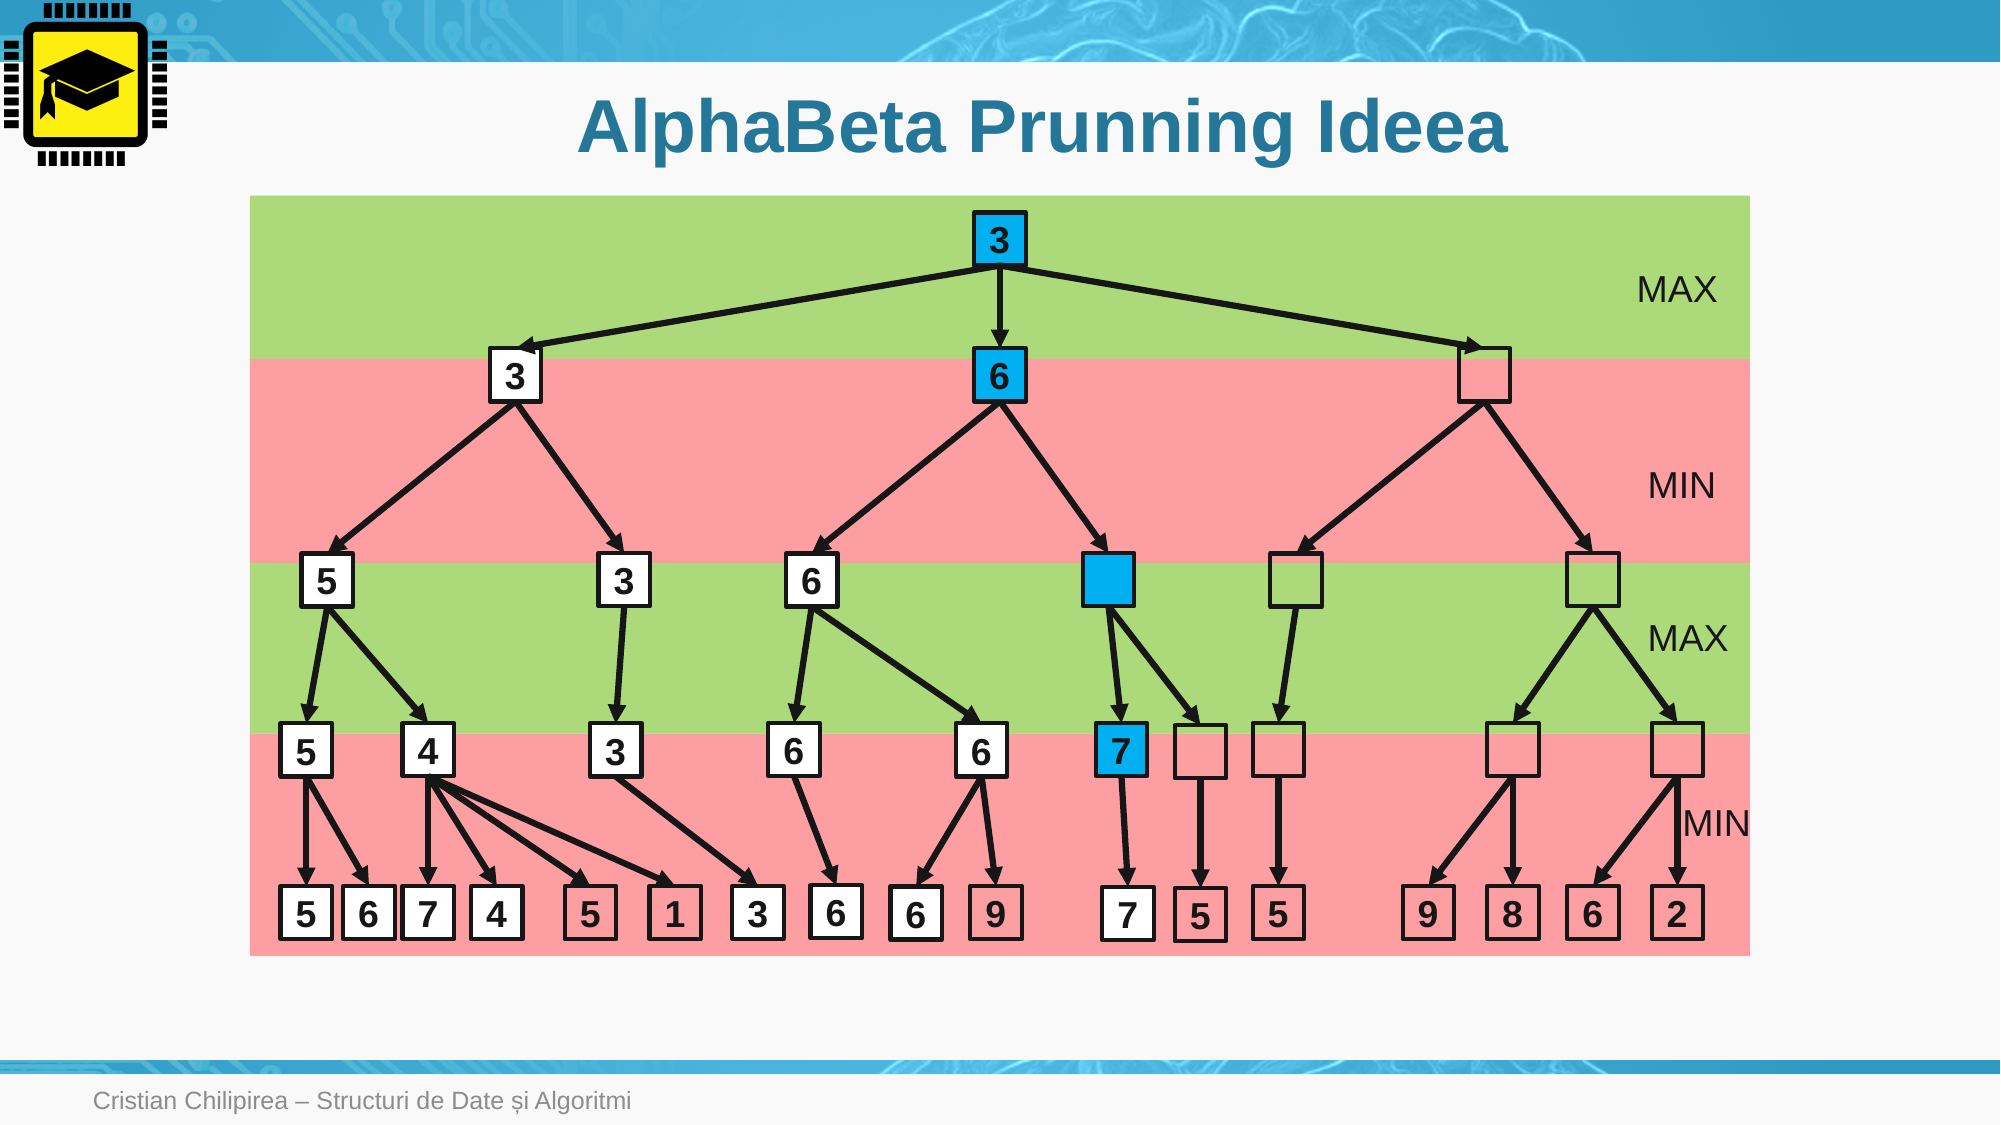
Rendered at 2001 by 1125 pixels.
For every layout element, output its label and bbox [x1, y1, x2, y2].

picture [0, 1060, 2000, 1074]
title [170, 76, 1915, 180]
picture [0, 0, 2000, 166]
text_box [249, 195, 1766, 956]
footer [77, 1073, 1338, 1125]
